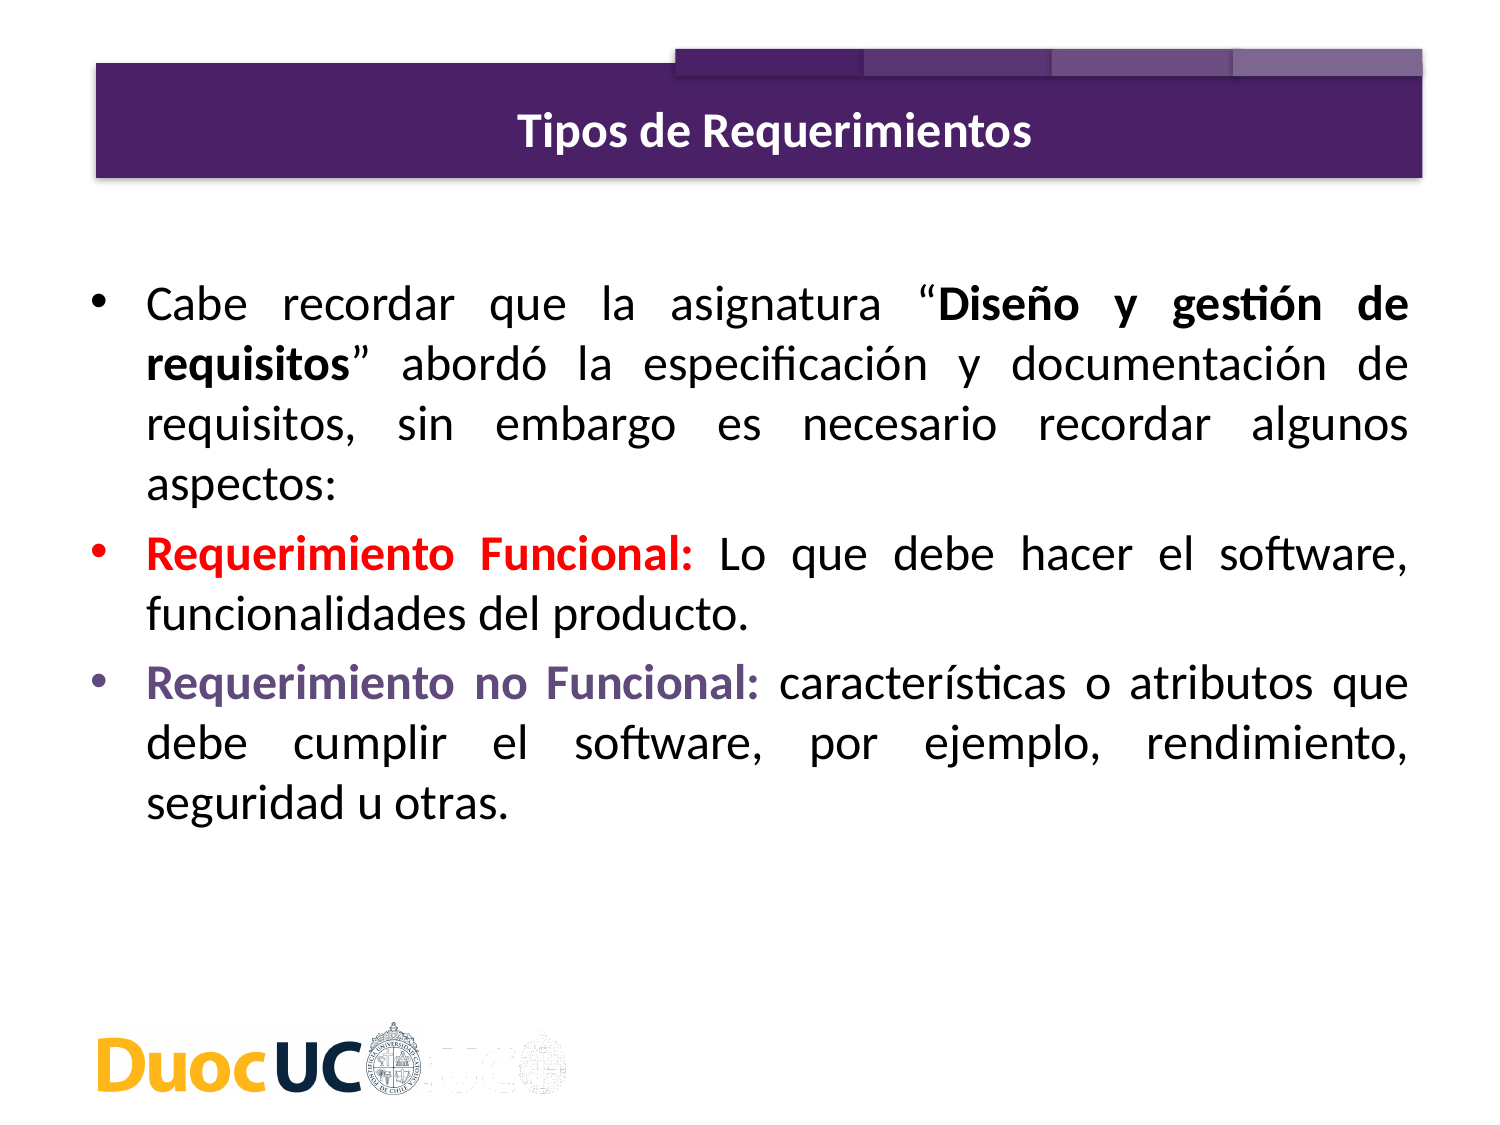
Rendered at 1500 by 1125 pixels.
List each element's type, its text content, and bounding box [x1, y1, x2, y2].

list Cabe recordar que la asignatura “Diseño y gestión de requisitos” abordó la especificación y documentación de requisitos, sin embargo es necesario recordar algunos aspectos: Requerimiento Funcional: Lo que debe hacer el software, funcionalidades del producto. Requerimiento no Funcional: características o atributos que debe cumplir el software, por ejemplo, rendimiento, seguridad u otras. [75, 262, 1425, 1005]
text_box Tipos de Requerimientos [99, 89, 1450, 165]
picture [96, 1021, 566, 1095]
